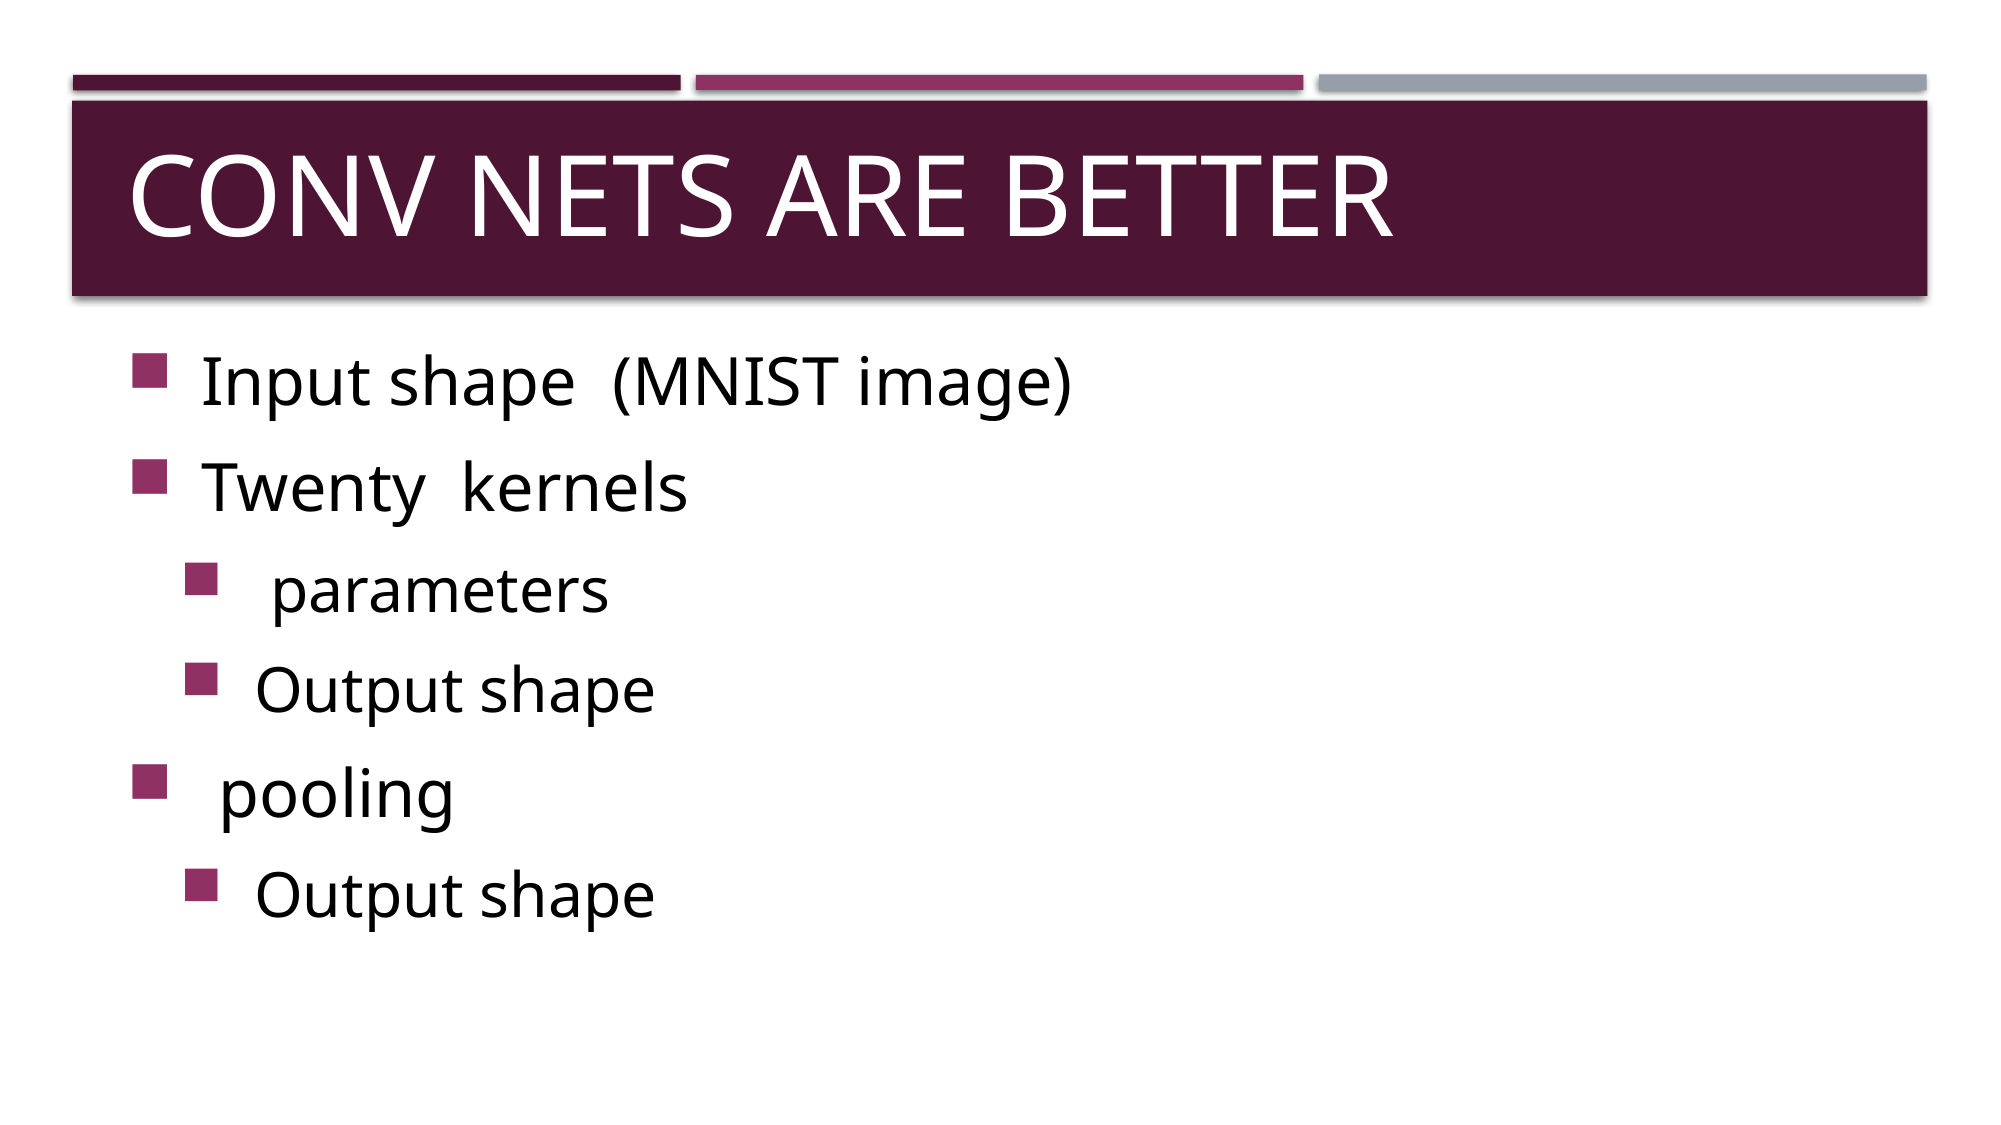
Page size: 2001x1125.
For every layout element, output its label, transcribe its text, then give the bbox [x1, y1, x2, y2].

title Conv Nets are Better [111, 114, 1880, 267]
